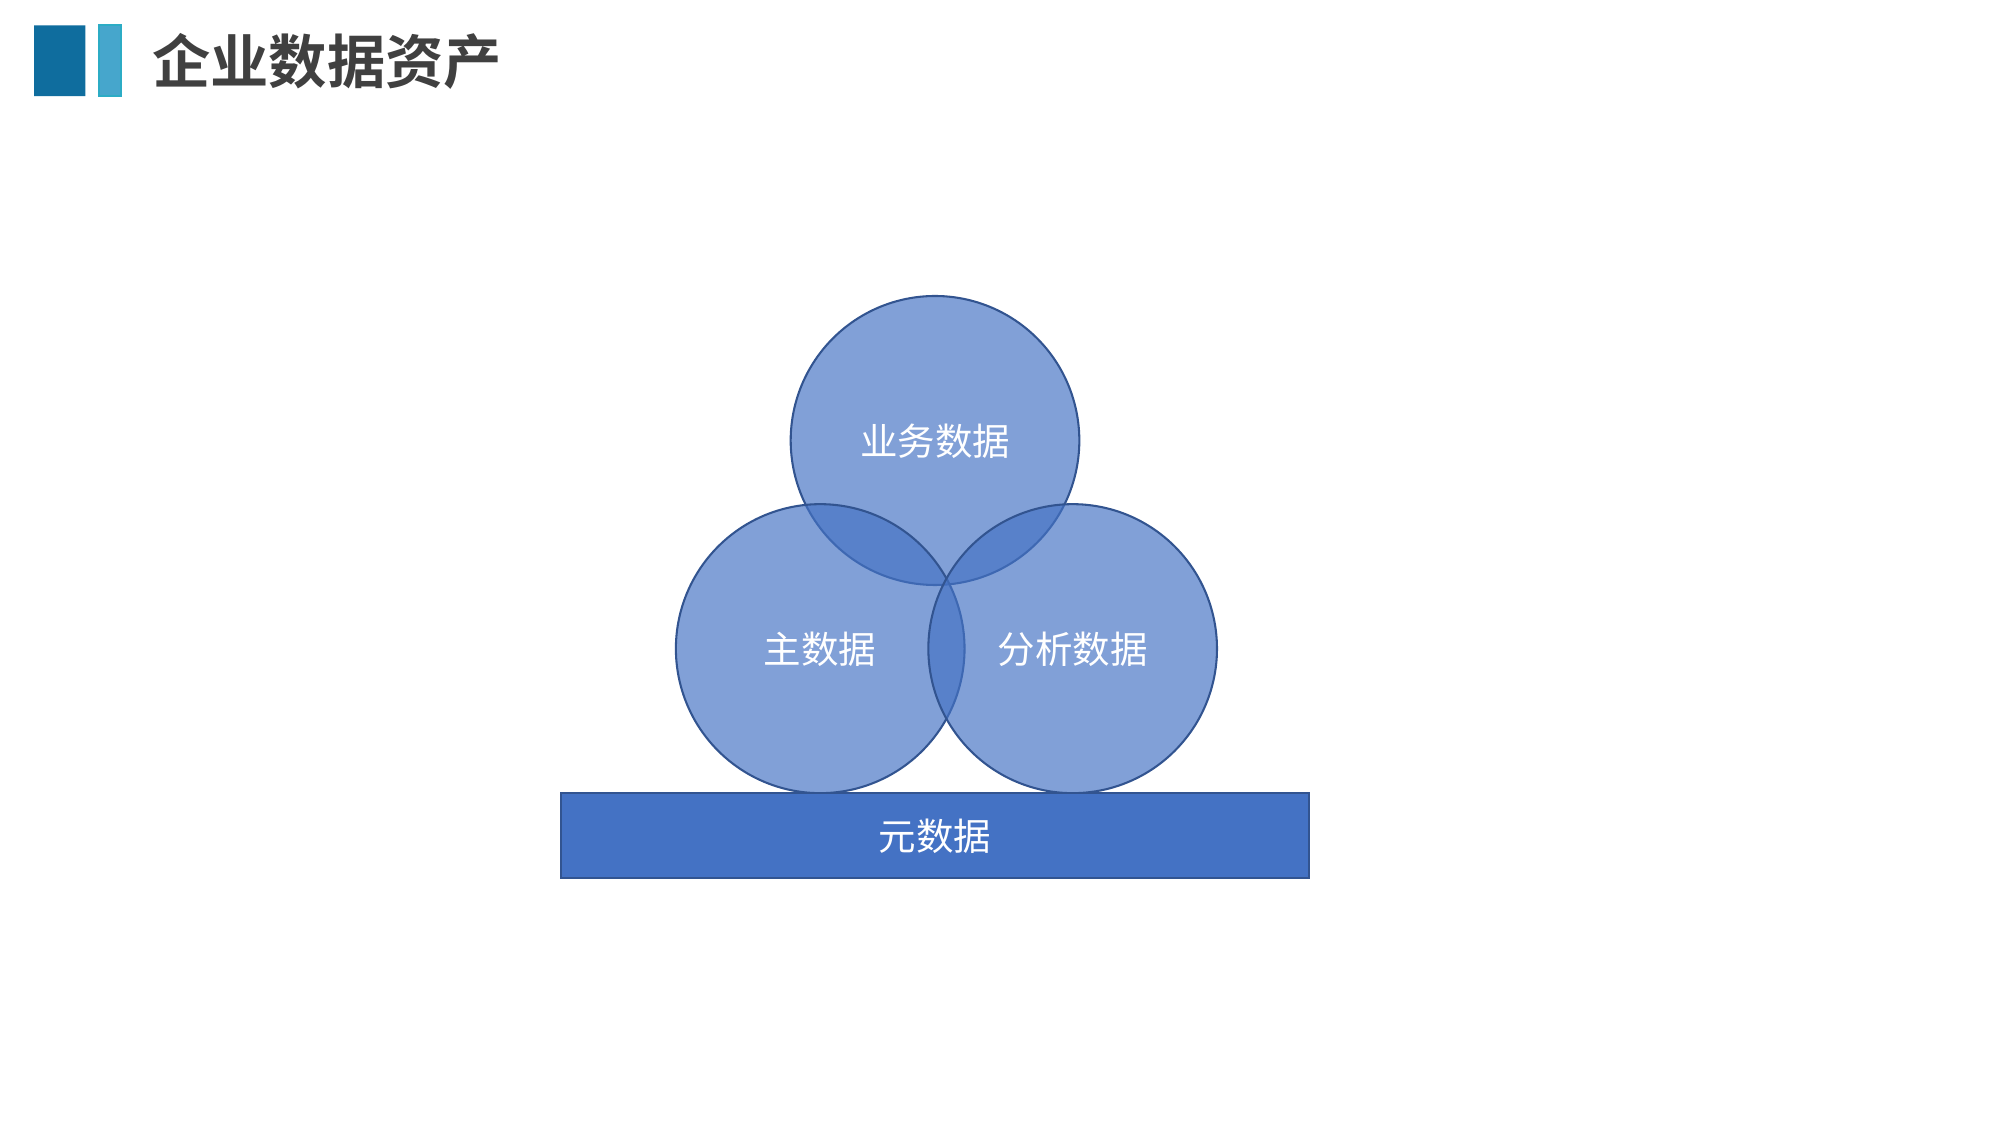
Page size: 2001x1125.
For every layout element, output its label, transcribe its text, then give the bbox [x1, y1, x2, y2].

title 企业数据资产 [137, 25, 1806, 105]
text_box 业务数据 [789, 294, 1081, 575]
text_box 分析数据 [927, 503, 1219, 792]
text_box 元数据 [560, 792, 1310, 879]
text_box 主数据 [674, 503, 946, 792]
